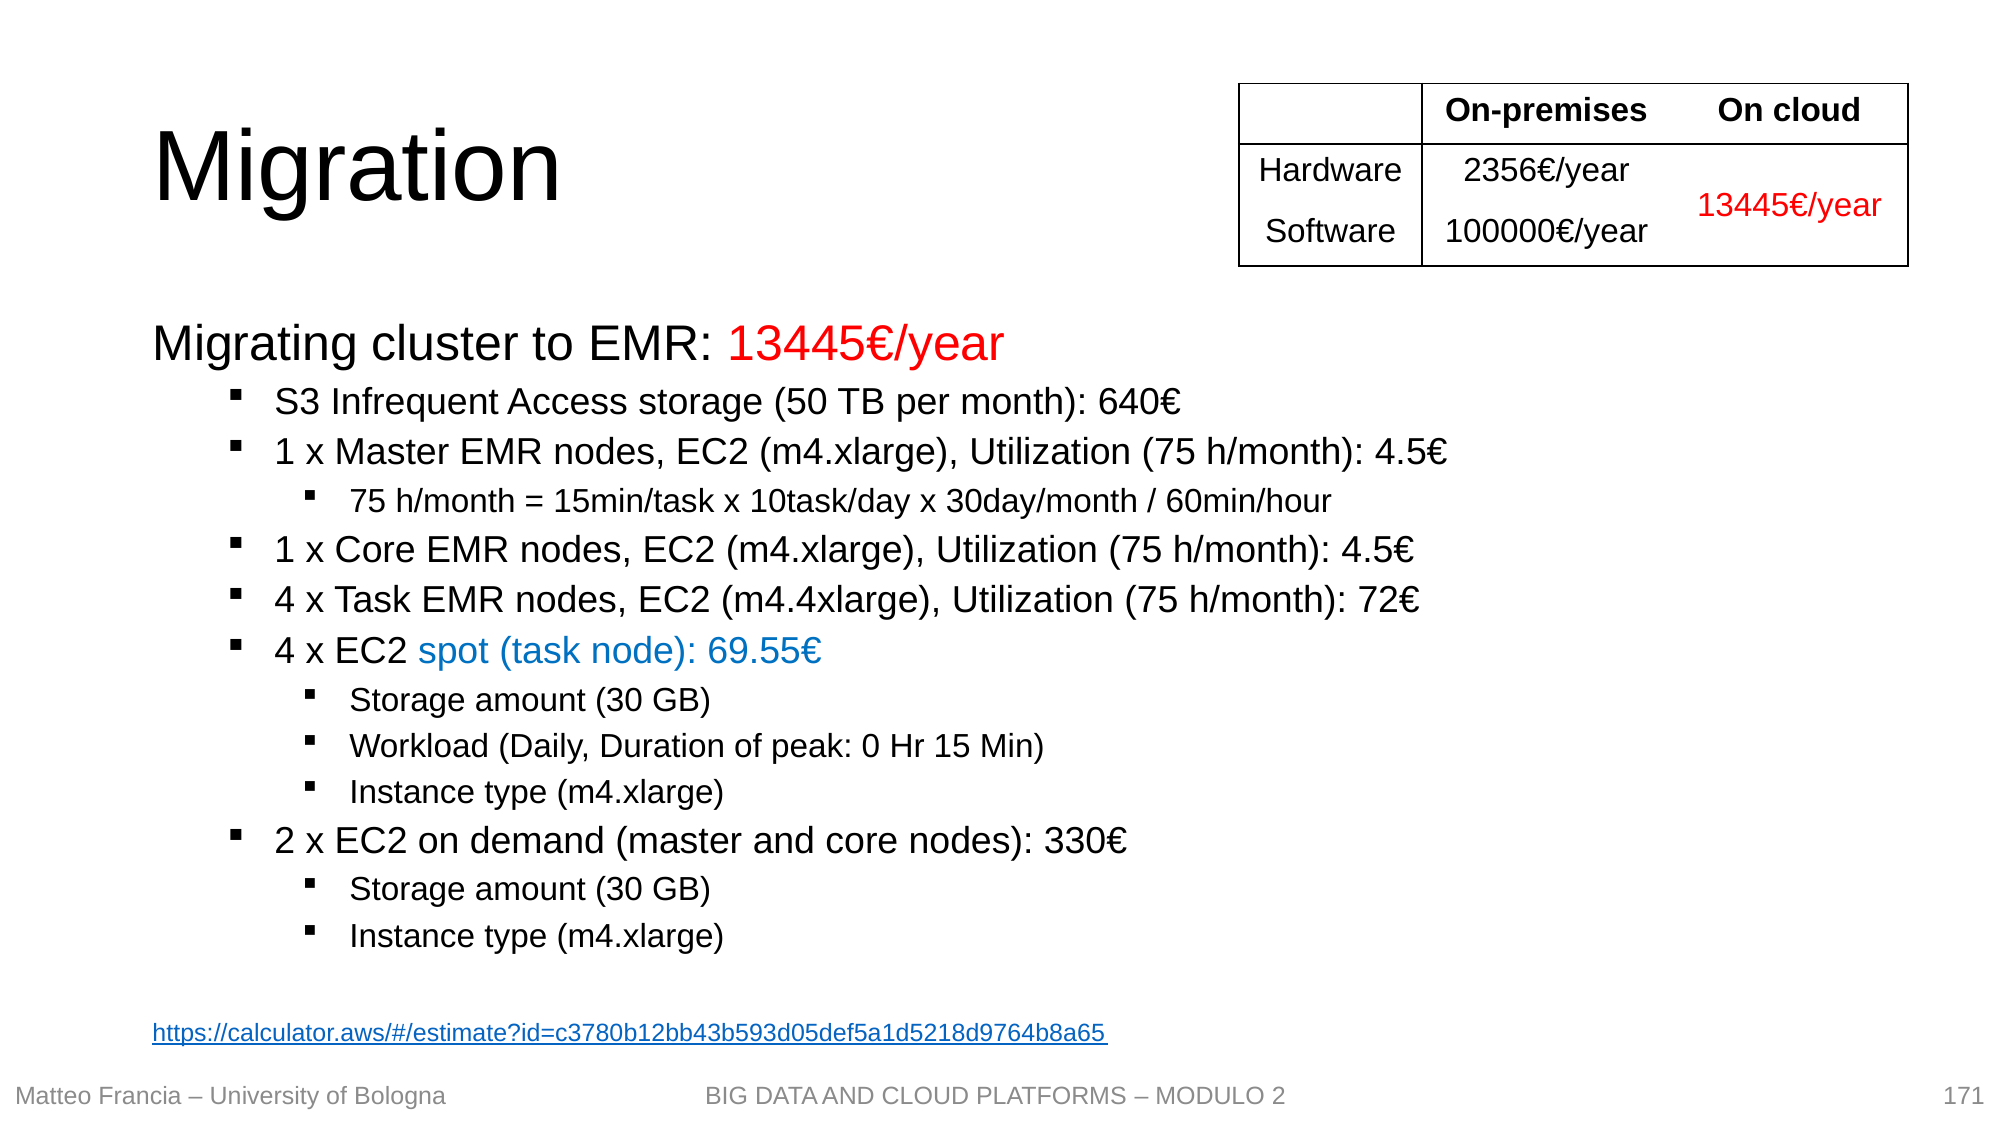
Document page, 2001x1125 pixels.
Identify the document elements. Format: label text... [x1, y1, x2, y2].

list https://calculator.aws/#/estimate?id=c3780b12bb43b593d05def5a1d5218d9764b8a65 [137, 1003, 1863, 1064]
list Migrating cluster to EMR: 13445€/year S3 Infrequent Access storage (50 TB per month): 640€ 1 x Master EMR nodes, EC2 (m4.xlarge), Utilization (75 h/month): 4.5€ 75 h/month = 15min/task x 10task/day x 30day/month / 60min/hour 1 x Core EMR nodes, EC2 (m4.xlarge), Utilization (75 h/month): 4.5€ 4 x Task EMR nodes, EC2 (m4.4xlarge), Utilization (75 h/month): 72€ 4 x EC2 spot (task node): 69.55€ Storage amount (30 GB) Workload (Daily, Duration of peak: 0 Hr 15 Min) Instance type (m4.xlarge) 2 x EC2 on demand (master and core nodes): 330€ Storage amount (30 GB) Instance type (m4.xlarge) [137, 278, 1863, 993]
slide_number 171 [1550, 1065, 2000, 1125]
table_header [1240, 84, 1421, 143]
table_cell 2356€/year [1423, 145, 1671, 205]
table_cell Software [1240, 205, 1421, 265]
table_header On-premises [1423, 84, 1671, 143]
table_cell Hardware [1240, 145, 1421, 205]
table_cell 100000€/year [1423, 205, 1671, 265]
table_header On cloud [1671, 84, 1907, 143]
title Migration [137, 59, 1863, 278]
table_cell 13445€/year [1671, 145, 1907, 265]
footer Matteo Francia – University of Bologna [0, 1065, 466, 1125]
